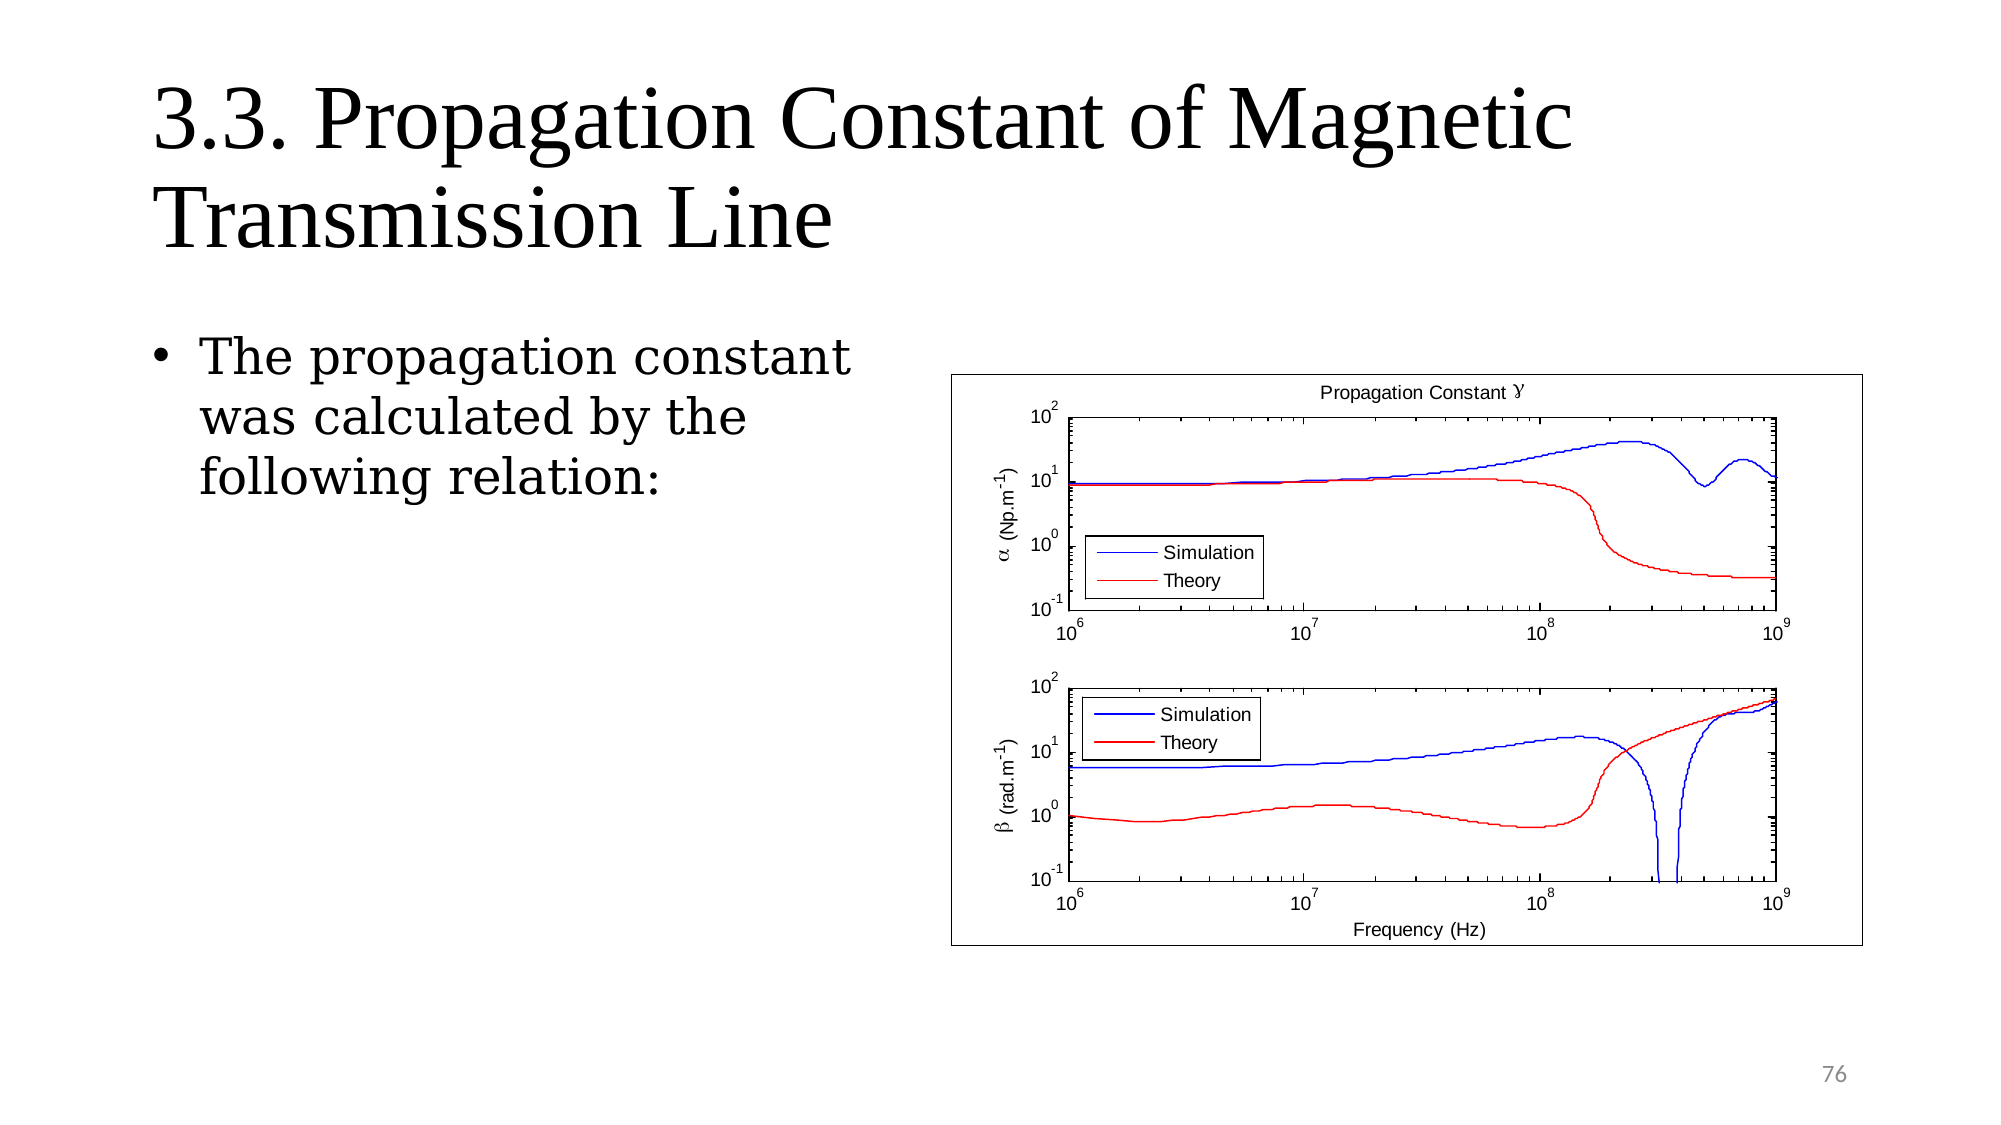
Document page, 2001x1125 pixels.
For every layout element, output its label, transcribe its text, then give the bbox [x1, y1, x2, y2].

picture [951, 374, 1863, 946]
slide_number 76 [1412, 1042, 1863, 1103]
title 3.3. Propagation Constant of Magnetic Transmission Line [137, 59, 1863, 278]
